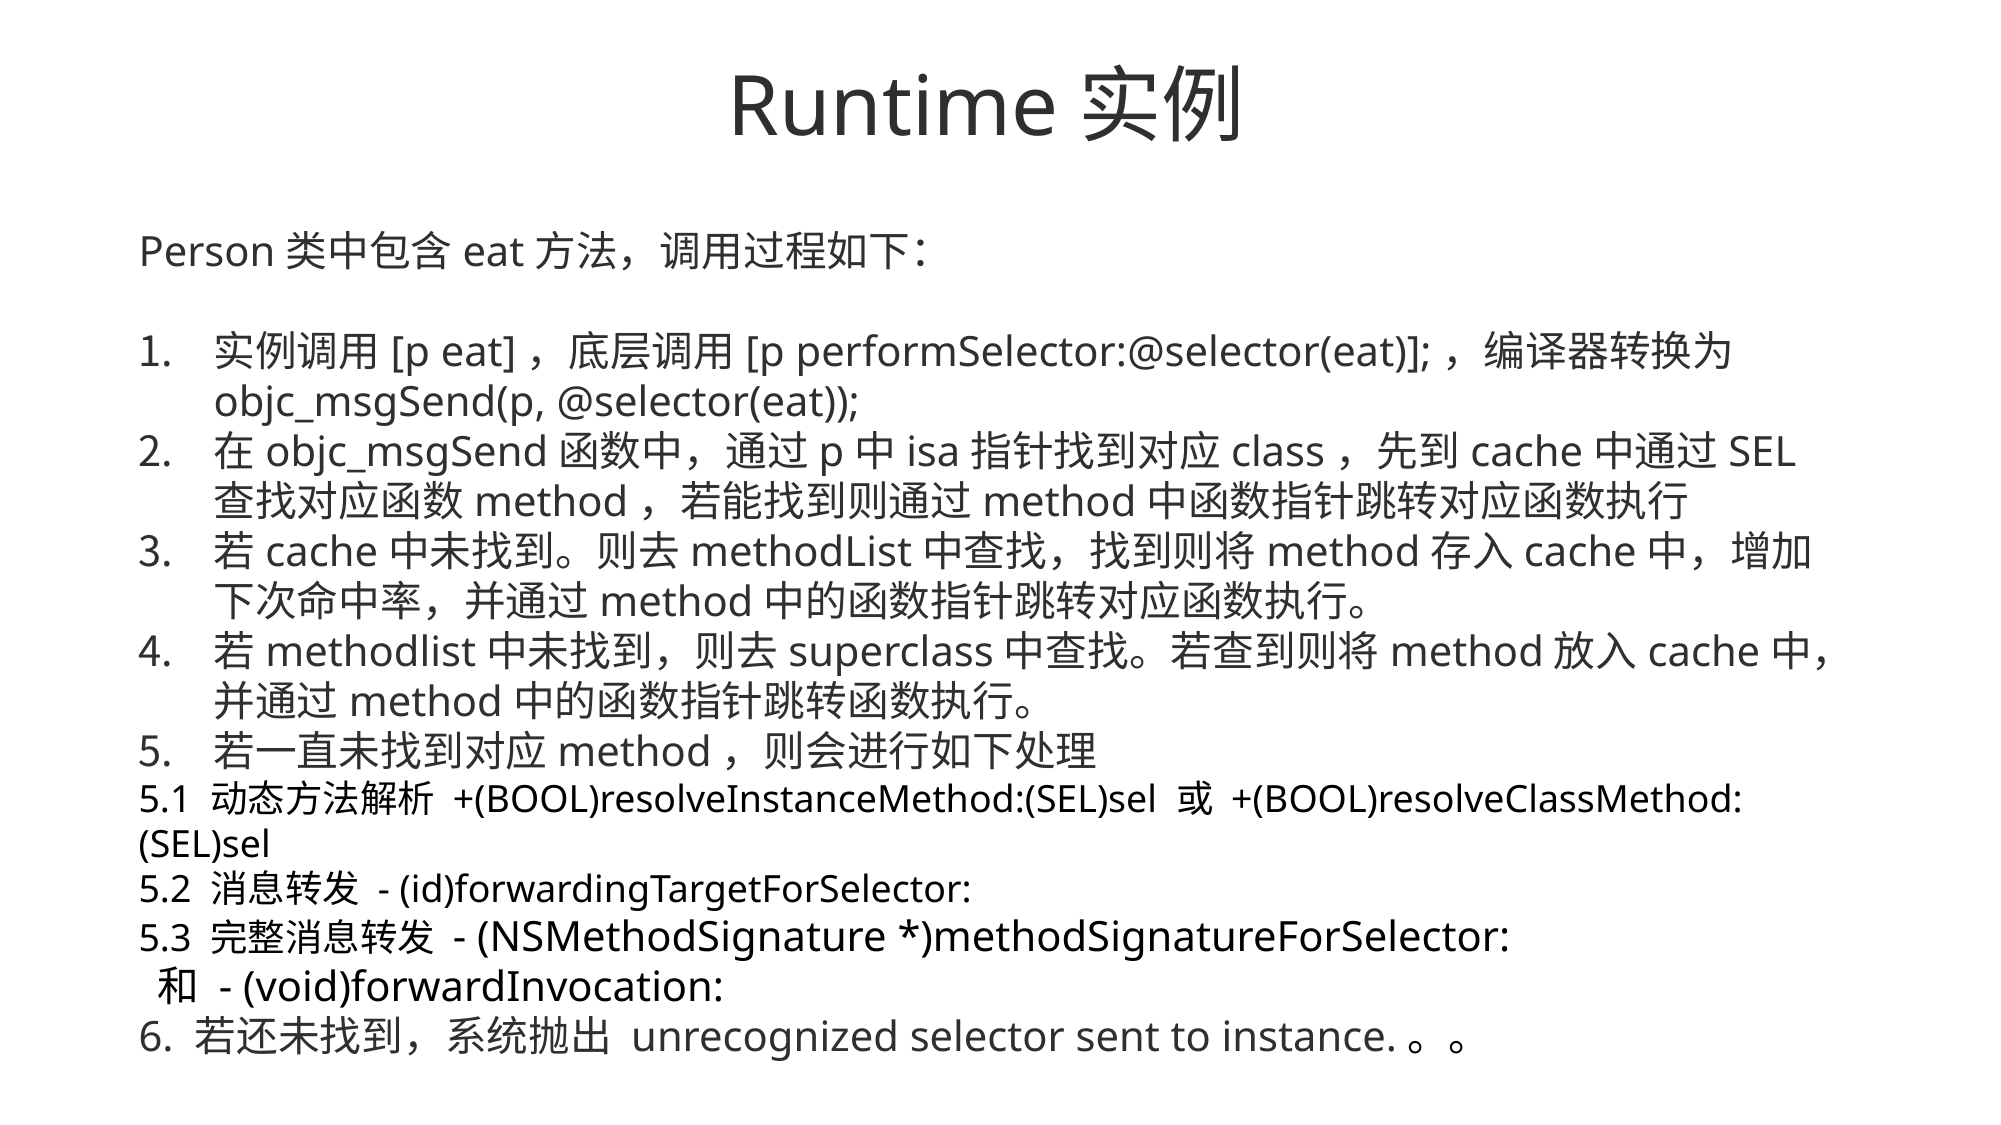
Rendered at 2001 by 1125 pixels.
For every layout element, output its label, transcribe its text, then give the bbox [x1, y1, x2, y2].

title Runtime实例 [123, 0, 1849, 217]
text_box Person类中包含eat方法，调用过程如下： 实例调用[p eat]，底层调用[p performSelector:@selector(eat)];，编译器转换为objc_msgSend(p, @selector(eat)); 在objc_msgSend函数中，通过p中isa指针找到对应class，先到cache中通过SEL查找对应函数method，若能找到则通过method中函数指针跳转对应函数执行 若cache中未找到。则去methodList中查找，找到则将method存入cache中，增加下次命中率，并通过method中的函数指针跳转对应函数执行。 若methodlist中未找到，则去superclass中查找。若查到则将method放入cache中，并通过method中的函数指针跳转函数执行。 若一直未找到对应method，则会进行如下处理 5.1 动态方法解析 +(BOOL)resolveInstanceMethod:(SEL)sel 或 +(BOOL)resolveClassMethod:(SEL)sel 5.2 消息转发 - (id)forwardingTargetForSelector: 5.3 完整消息转发 - (NSMethodSignature *)methodSignatureForSelector: 和 - (void)forwardInvocation: 6. 若还未找到，系统抛出 unrecognized selector sent to instance.。。 [123, 217, 1863, 1068]
